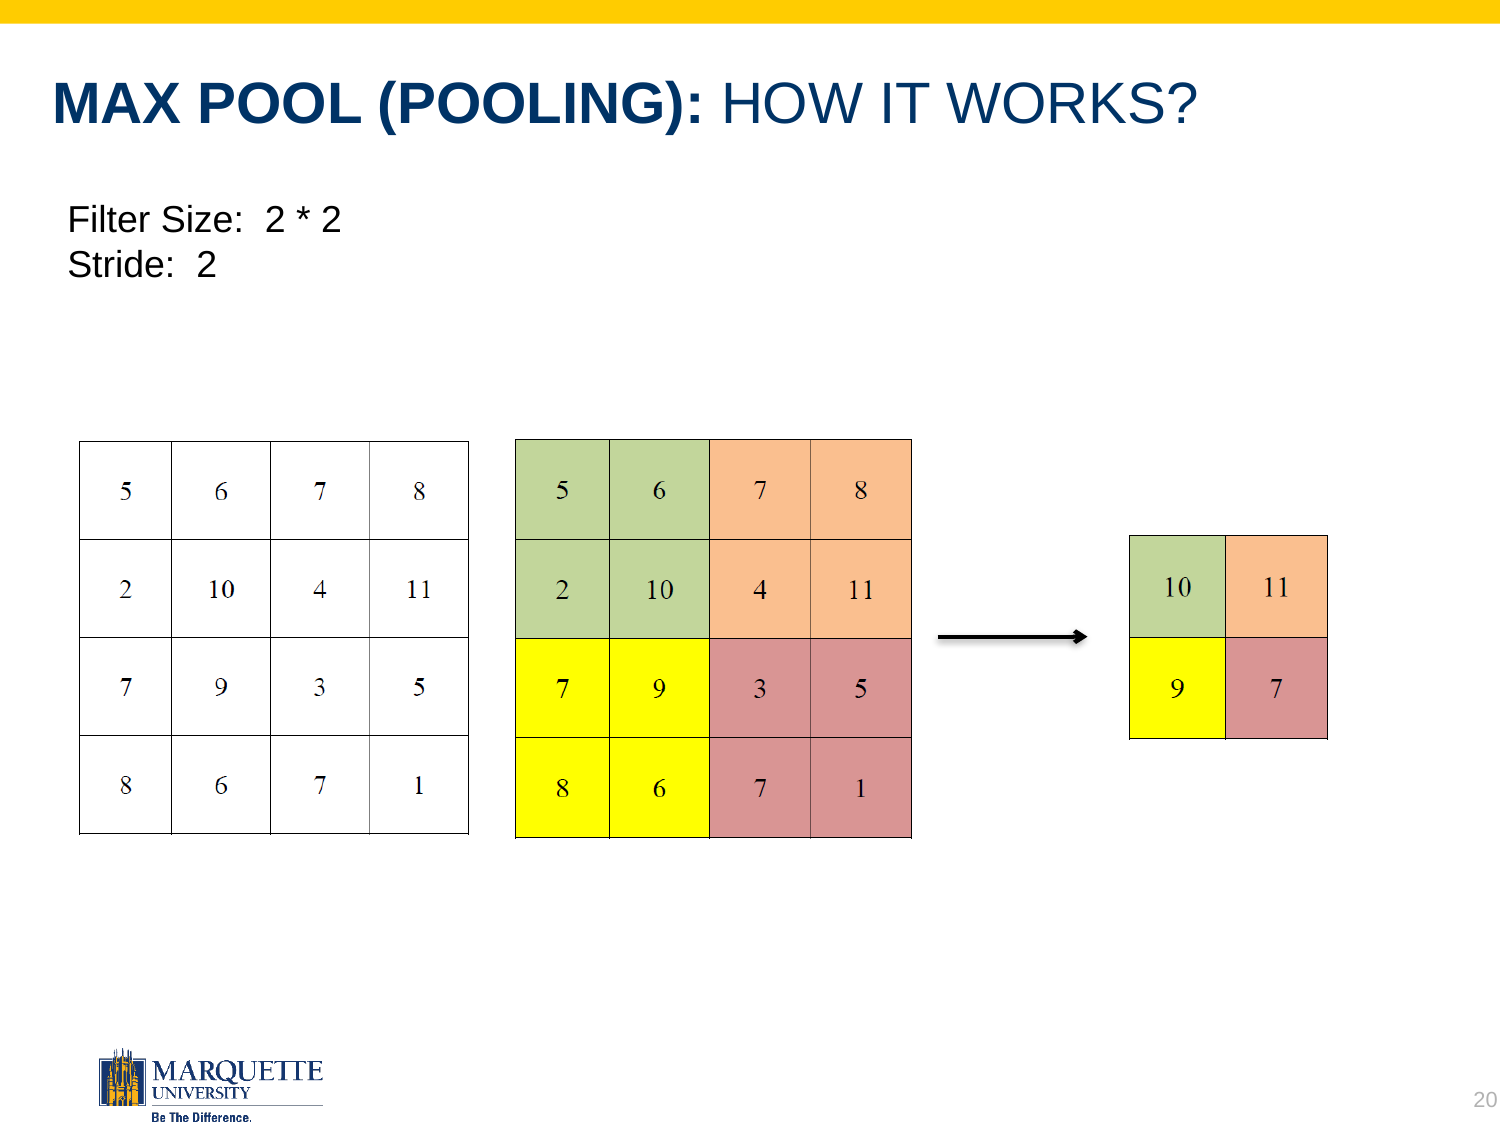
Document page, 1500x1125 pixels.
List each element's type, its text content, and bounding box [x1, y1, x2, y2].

picture [1124, 533, 1334, 746]
text_box Filter Size: 2 * 2 Stride: 2 [52, 187, 1425, 293]
title Max Pool (Pooling): How it works? [37, 37, 1313, 163]
picture [74, 438, 476, 839]
picture [512, 437, 915, 842]
slide_number 20 [1175, 1078, 1500, 1125]
picture [99, 1047, 323, 1122]
